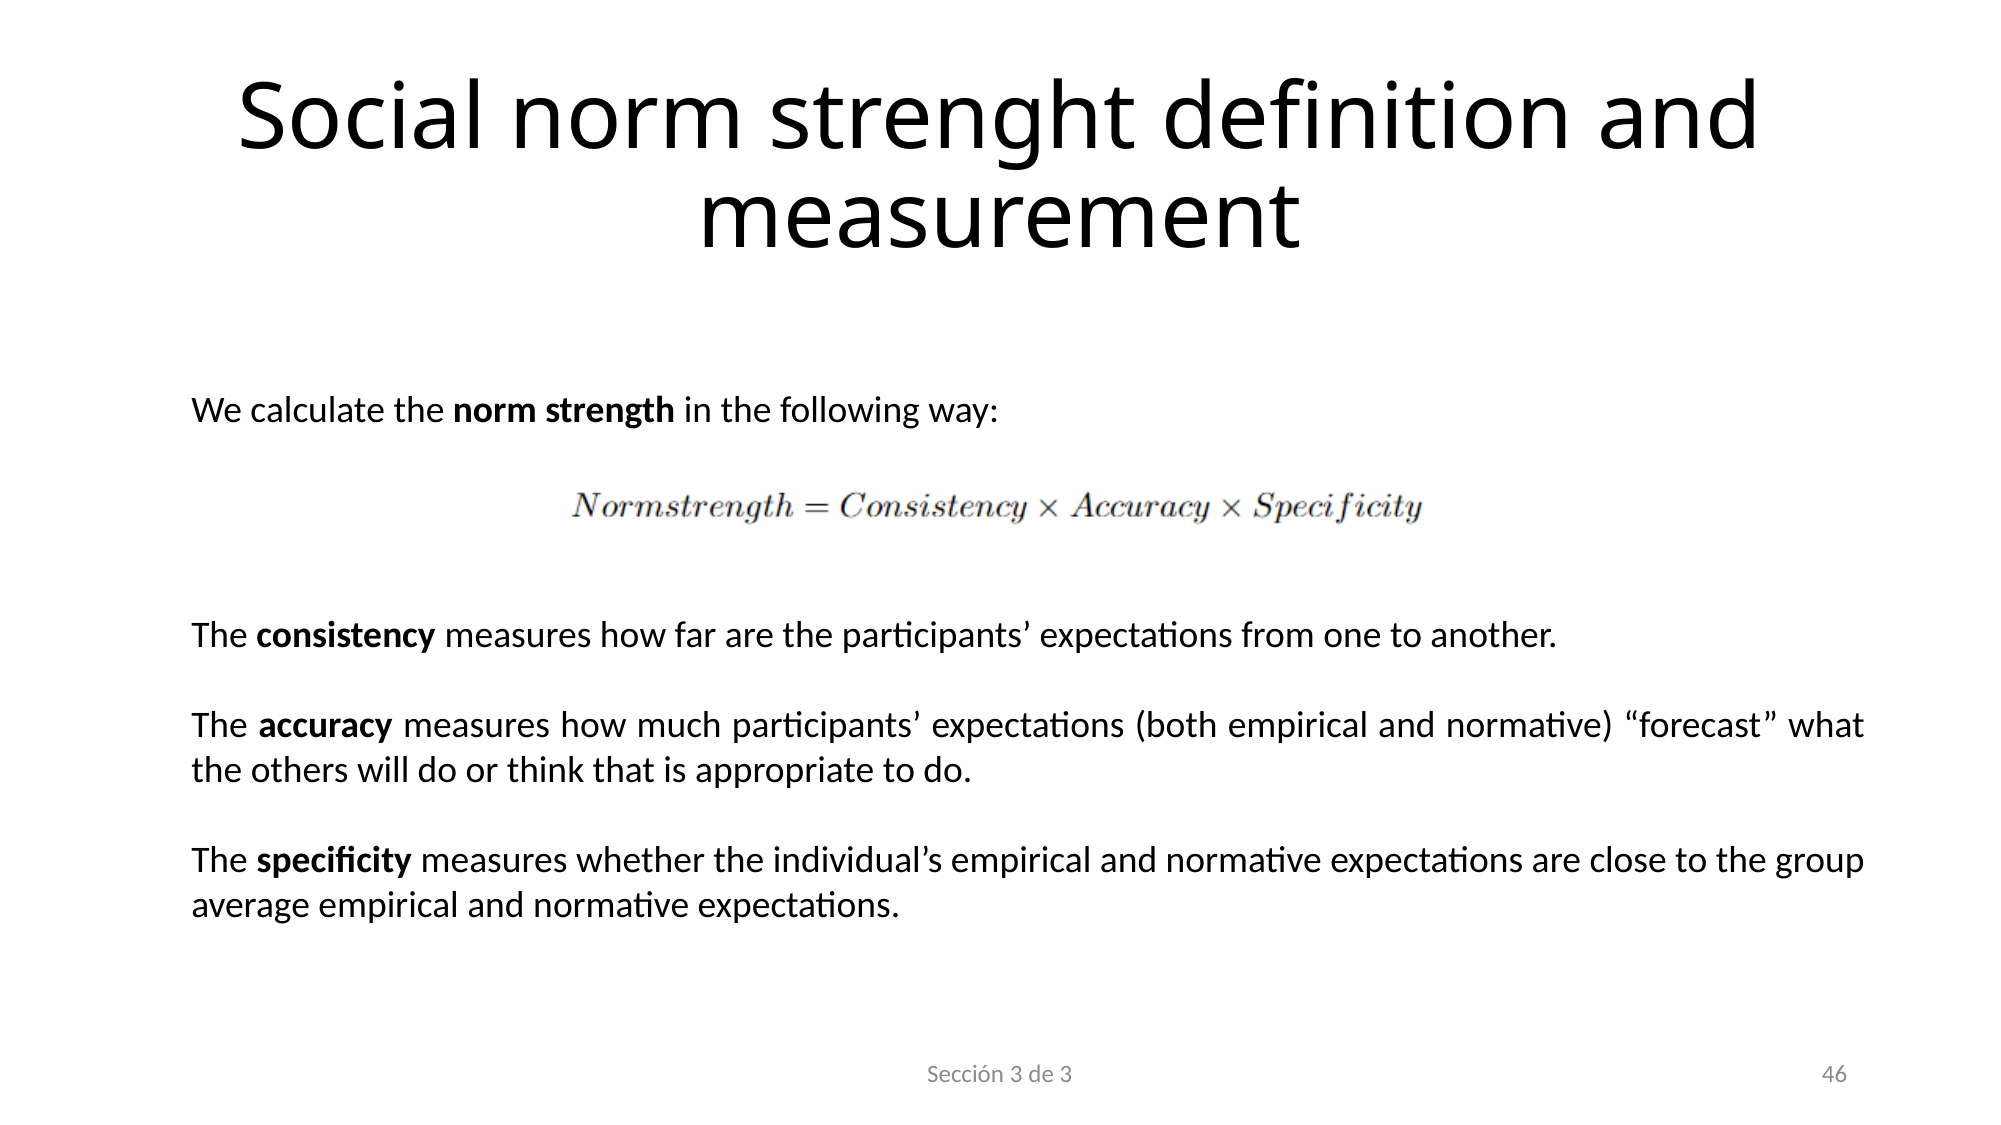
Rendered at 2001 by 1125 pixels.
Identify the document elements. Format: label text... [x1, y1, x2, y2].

footer Sección 3 de 3 [662, 1042, 1338, 1103]
slide_number 46 [1412, 1042, 1863, 1103]
title Social norm strenght definition and measurement [137, 59, 1863, 278]
text_box We calculate the norm strength in the following way: The consistency measures how far are the participants’ expectations from one to another. The accuracy measures how much participants’ expectations (both empirical and normative) “forecast” what the others will do or think that is appropriate to do. The specificity measures whether the individual’s empirical and normative expectations are close to the group average empirical and normative expectations. [176, 377, 1882, 933]
picture [560, 471, 1440, 539]
